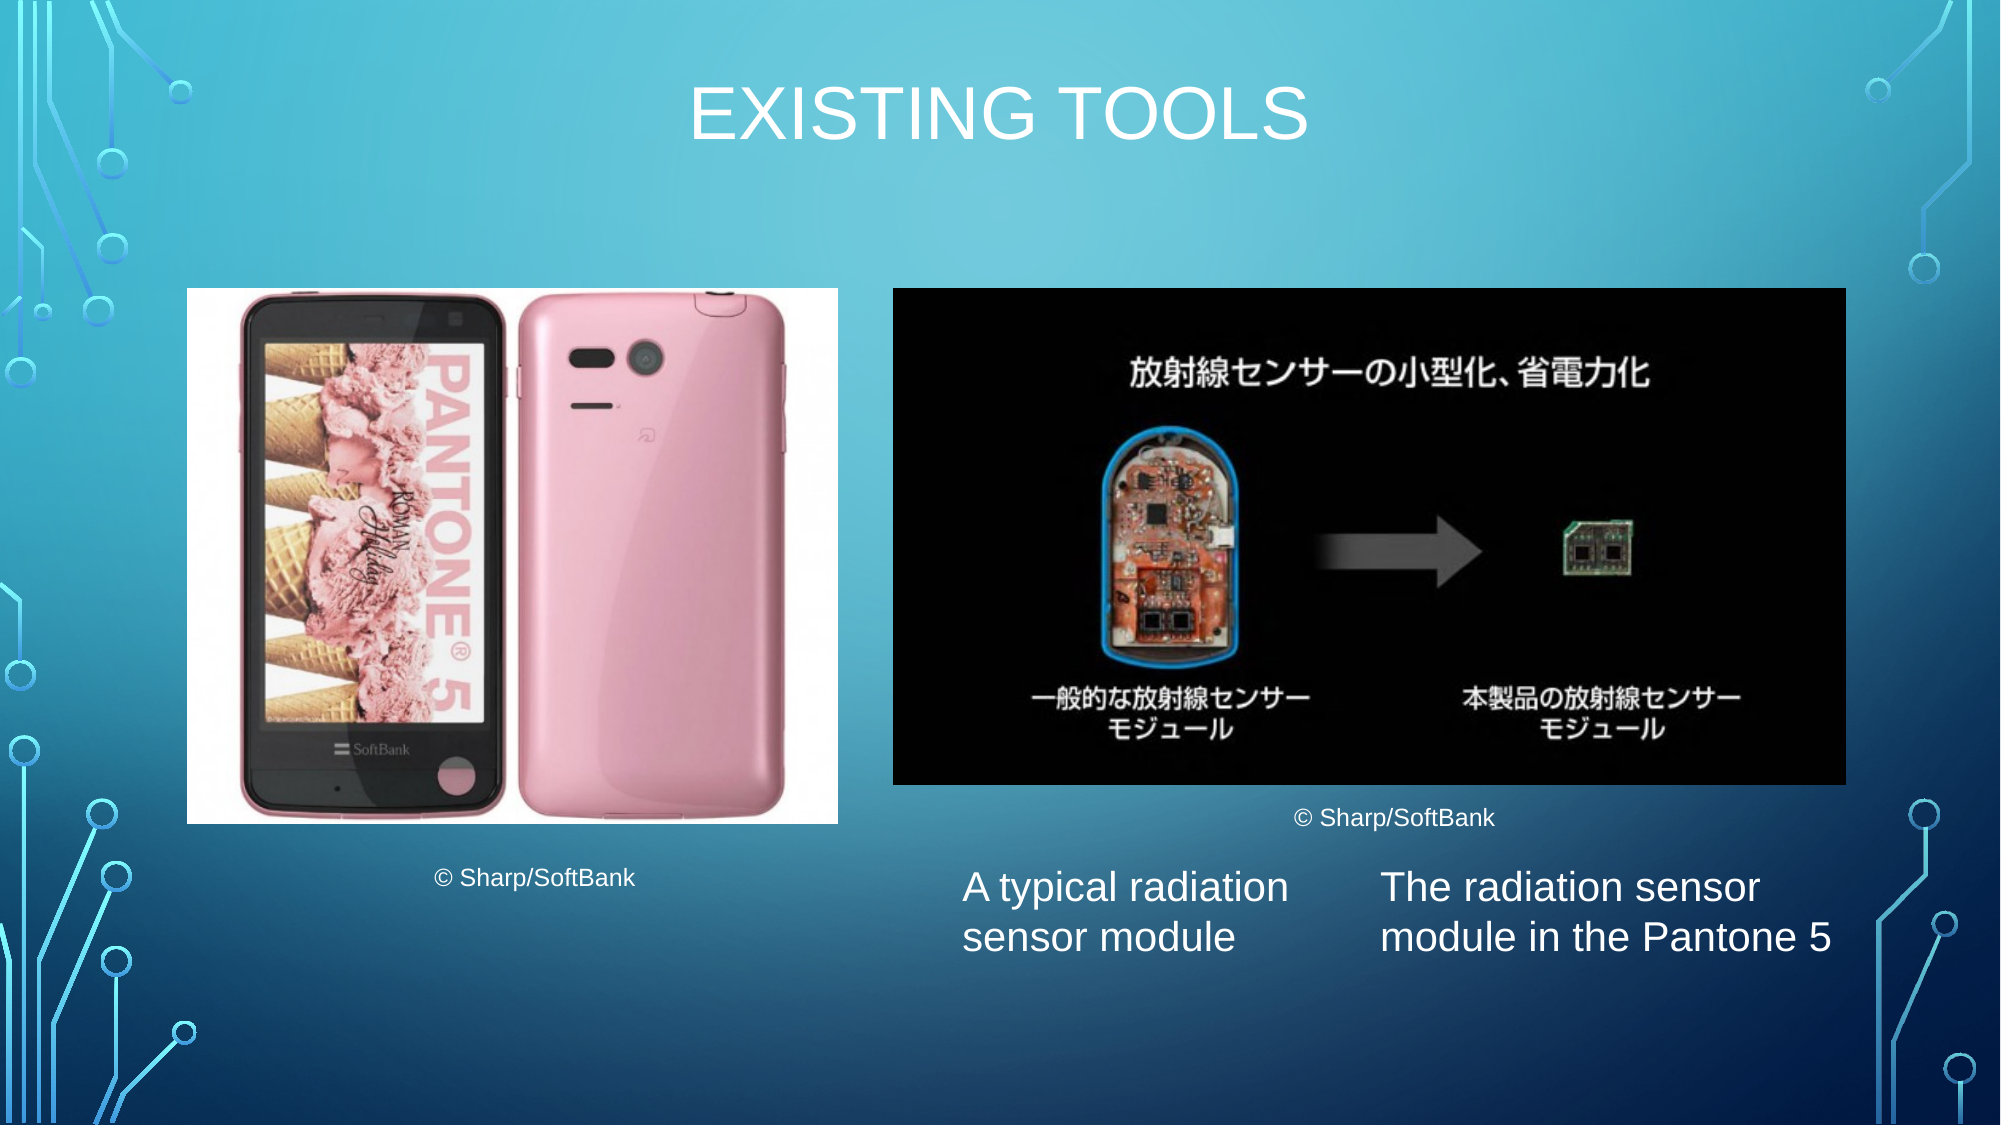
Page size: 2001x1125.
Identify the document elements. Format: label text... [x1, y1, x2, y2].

picture [893, 288, 1846, 786]
text_box The radiation sensor module in the Pantone 5 [1364, 844, 1873, 971]
text_box © Sharp/SoftBank [419, 848, 653, 905]
text_box A typical radiation sensor module [947, 844, 1317, 971]
text_box [587, 250, 1317, 314]
picture [187, 288, 838, 824]
title EXISTING TOOLS [187, 36, 1813, 195]
text_box © Sharp/SoftBank [1279, 789, 1528, 845]
